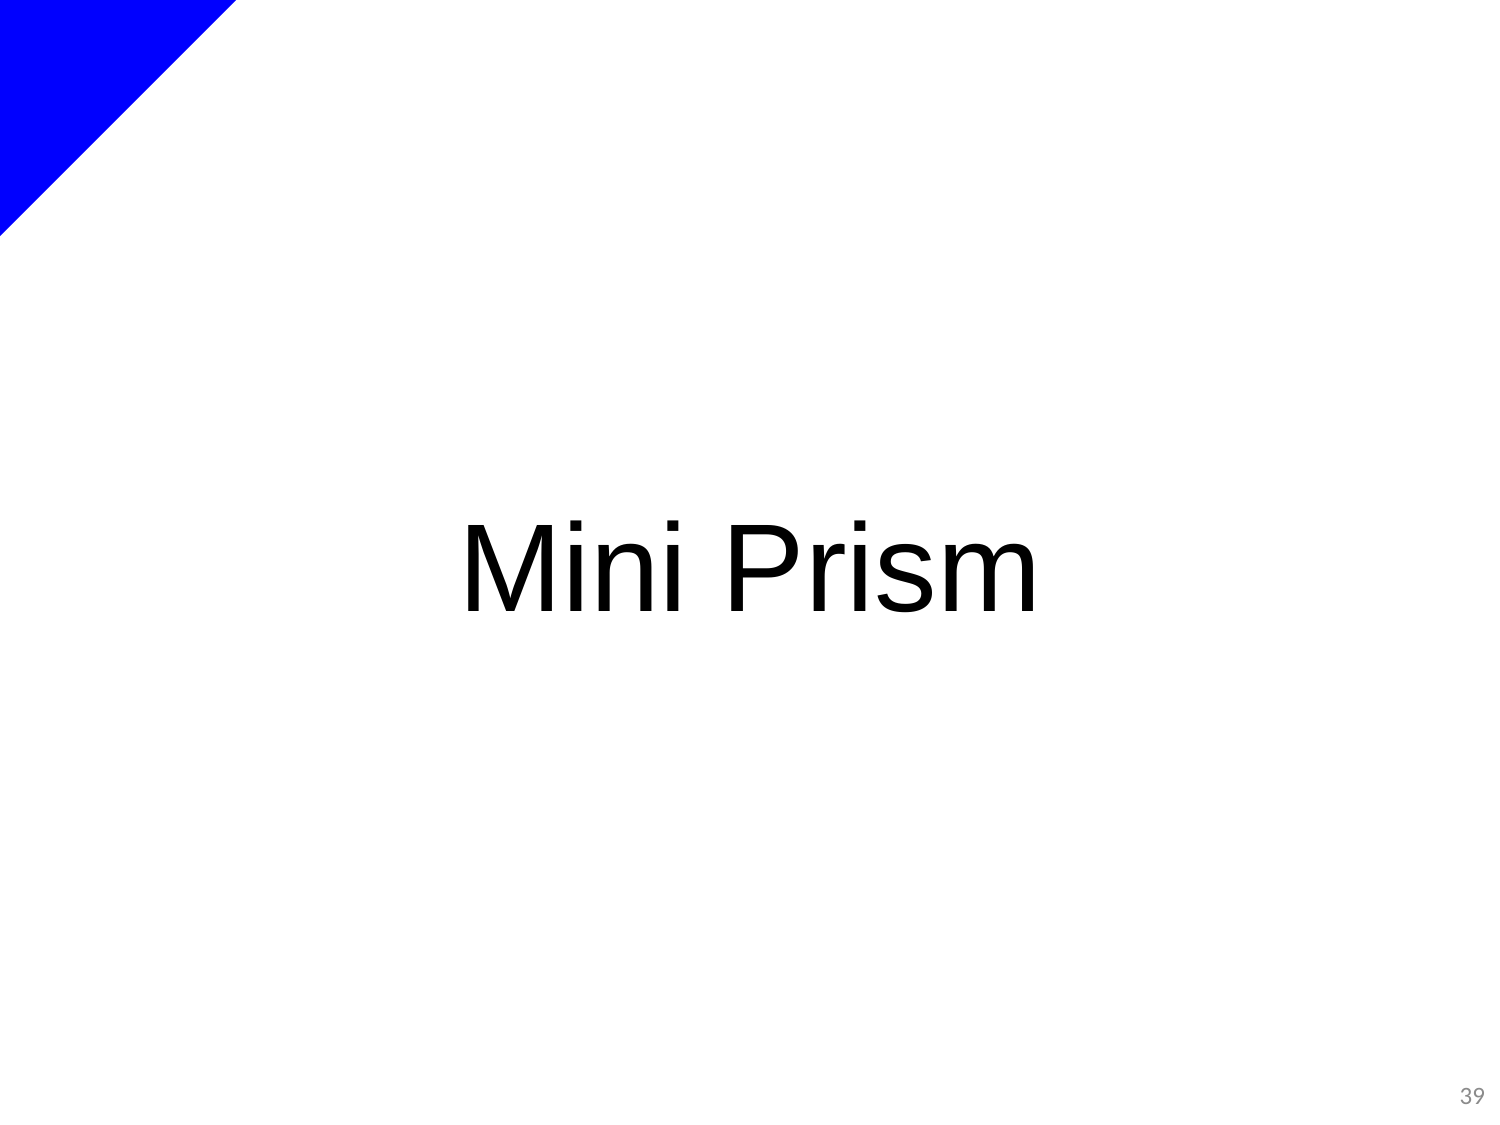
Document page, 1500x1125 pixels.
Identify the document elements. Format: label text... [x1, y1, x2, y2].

text_box Mini Prism [443, 479, 1057, 644]
slide_number 39 [1162, 1065, 1500, 1125]
text_box [0, 0, 238, 238]
